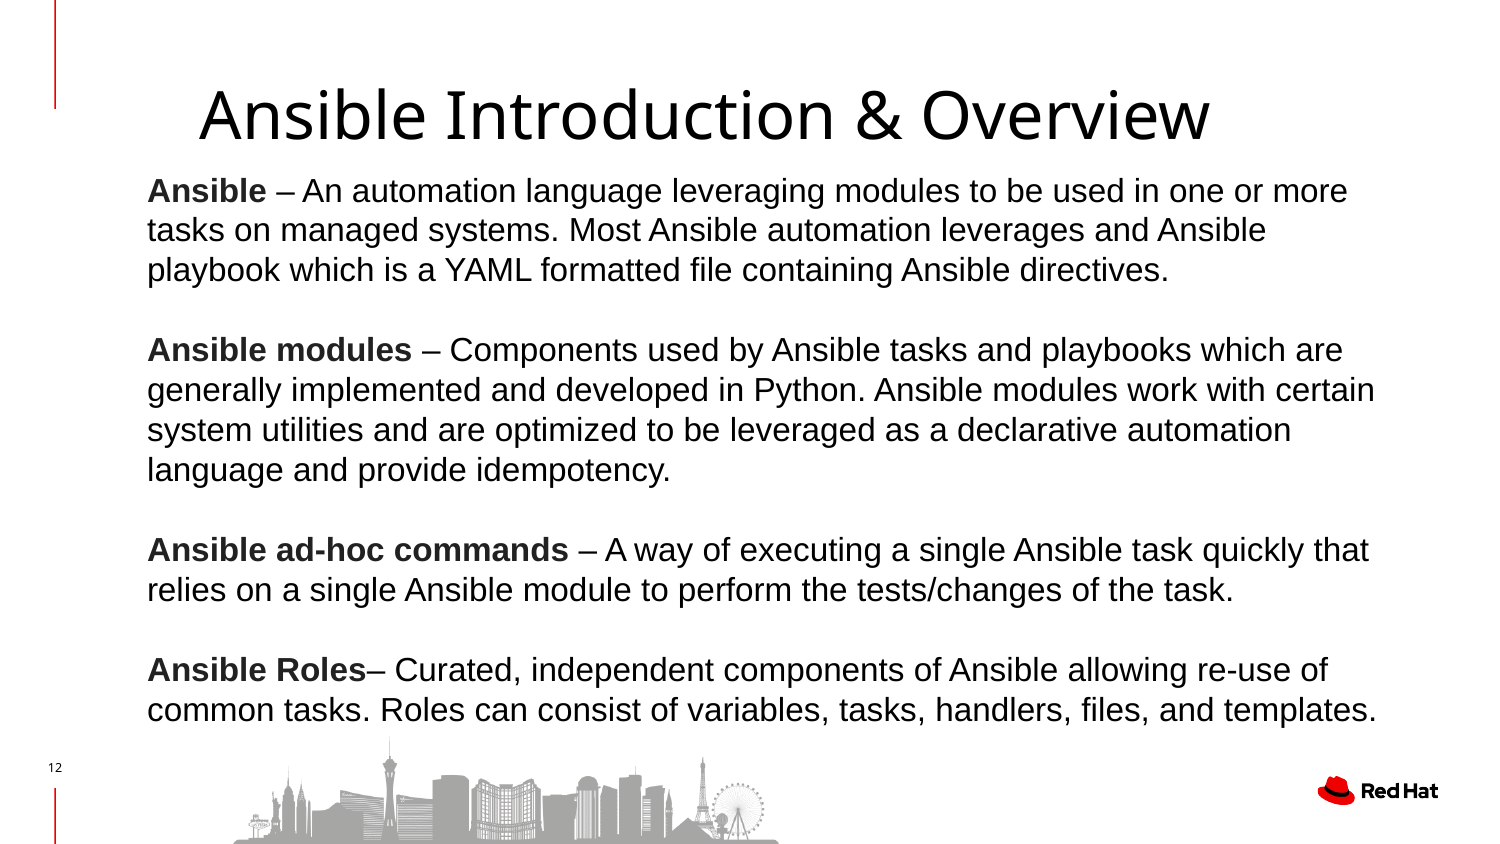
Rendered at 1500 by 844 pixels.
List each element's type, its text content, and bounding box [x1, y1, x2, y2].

title Ansible Introduction & Overview [171, 48, 1241, 108]
slide_number 12 [10, 759, 101, 777]
text_box Ansible – An automation language leveraging modules to be used in one or more tasks on managed systems. Most Ansible automation leverages and Ansible playbook which is a YAML formatted file containing Ansible directives. Ansible modules – Components used by Ansible tasks and playbooks which are generally implemented and developed in Python. Ansible modules work with certain system utilities and are optimized to be leveraged as a declarative automation language and provide idempotency. Ansible ad-hoc commands – A way of executing a single Ansible task quickly that relies on a single Ansible module to perform the tests/changes of the task. Ansible Roles– Curated, independent components of Ansible allowing re-use of common tasks. Roles can consist of variables, tasks, handlers, files, and templates. [132, 153, 1426, 810]
picture [1426, 776, 1438, 805]
